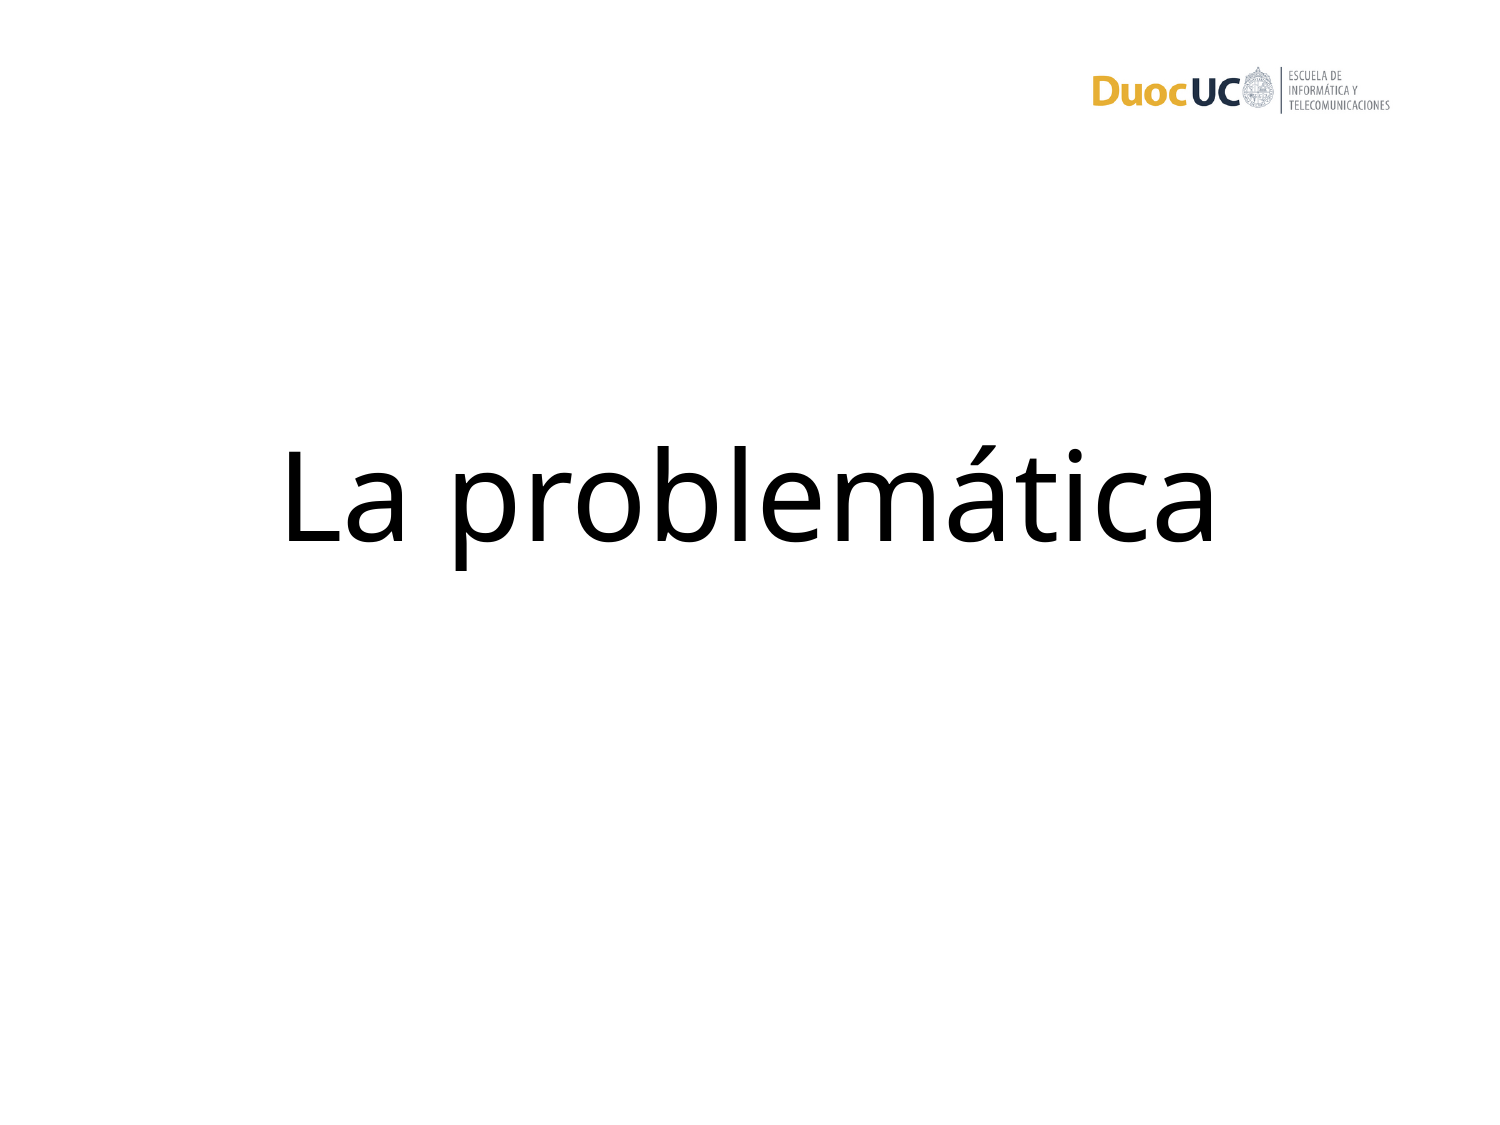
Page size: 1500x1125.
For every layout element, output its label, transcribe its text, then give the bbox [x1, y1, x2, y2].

title La problemática [112, 184, 1388, 576]
picture [1085, 59, 1397, 118]
